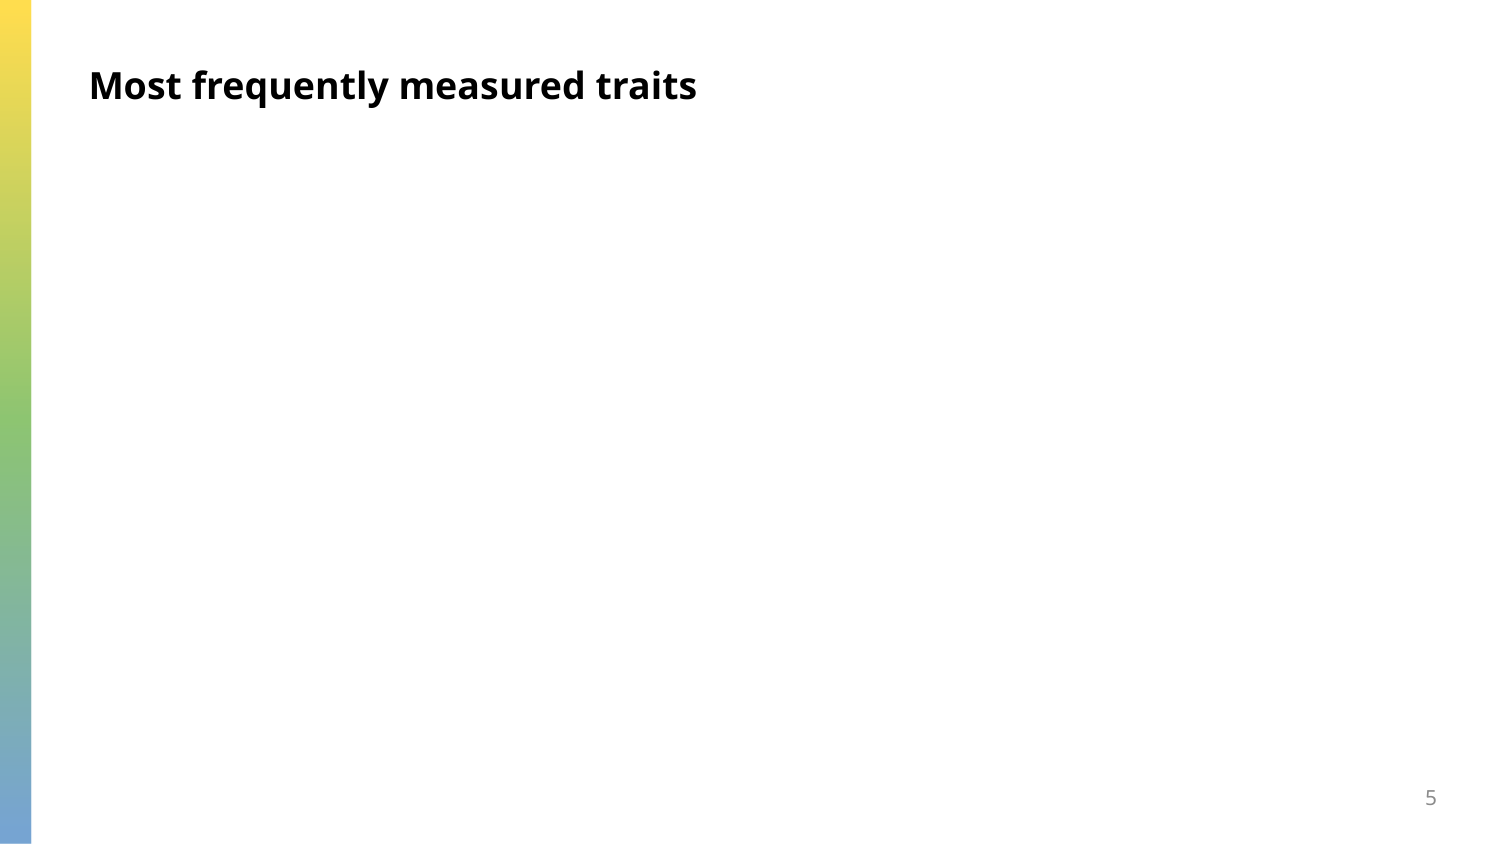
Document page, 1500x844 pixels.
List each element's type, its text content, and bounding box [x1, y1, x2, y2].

text_box Most frequently measured traits [88, 61, 1442, 157]
text_box <number> [1240, 767, 1437, 813]
picture [0, 0, 1500, 844]
